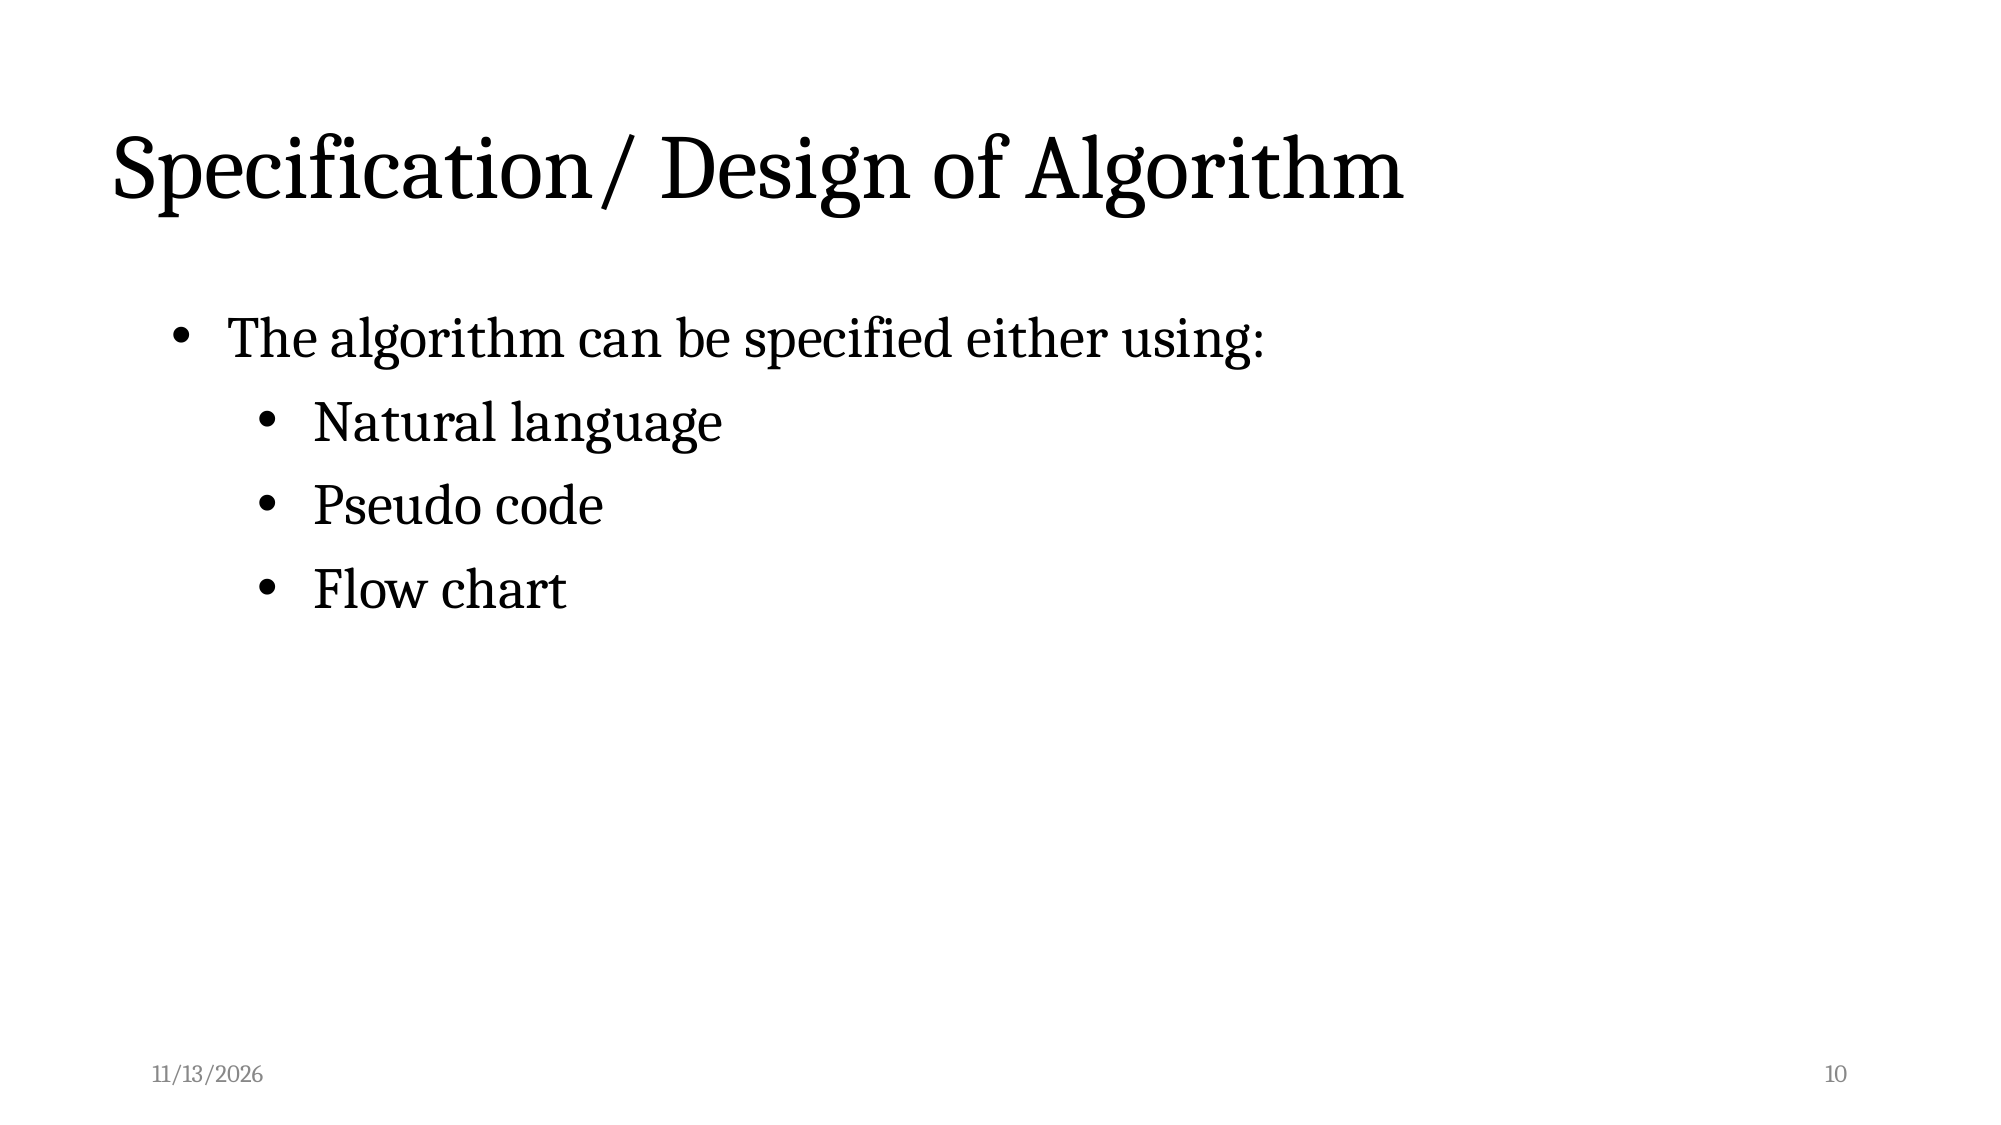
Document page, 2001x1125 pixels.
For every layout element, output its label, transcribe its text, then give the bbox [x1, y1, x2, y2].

list The algorithm can be specified either using: Natural language Pseudo code Flow chart [137, 299, 1863, 1014]
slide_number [137, 1042, 588, 1103]
slide_number 10 [1412, 1042, 1863, 1103]
title Specification/ Design of Algorithm [99, 75, 1900, 263]
